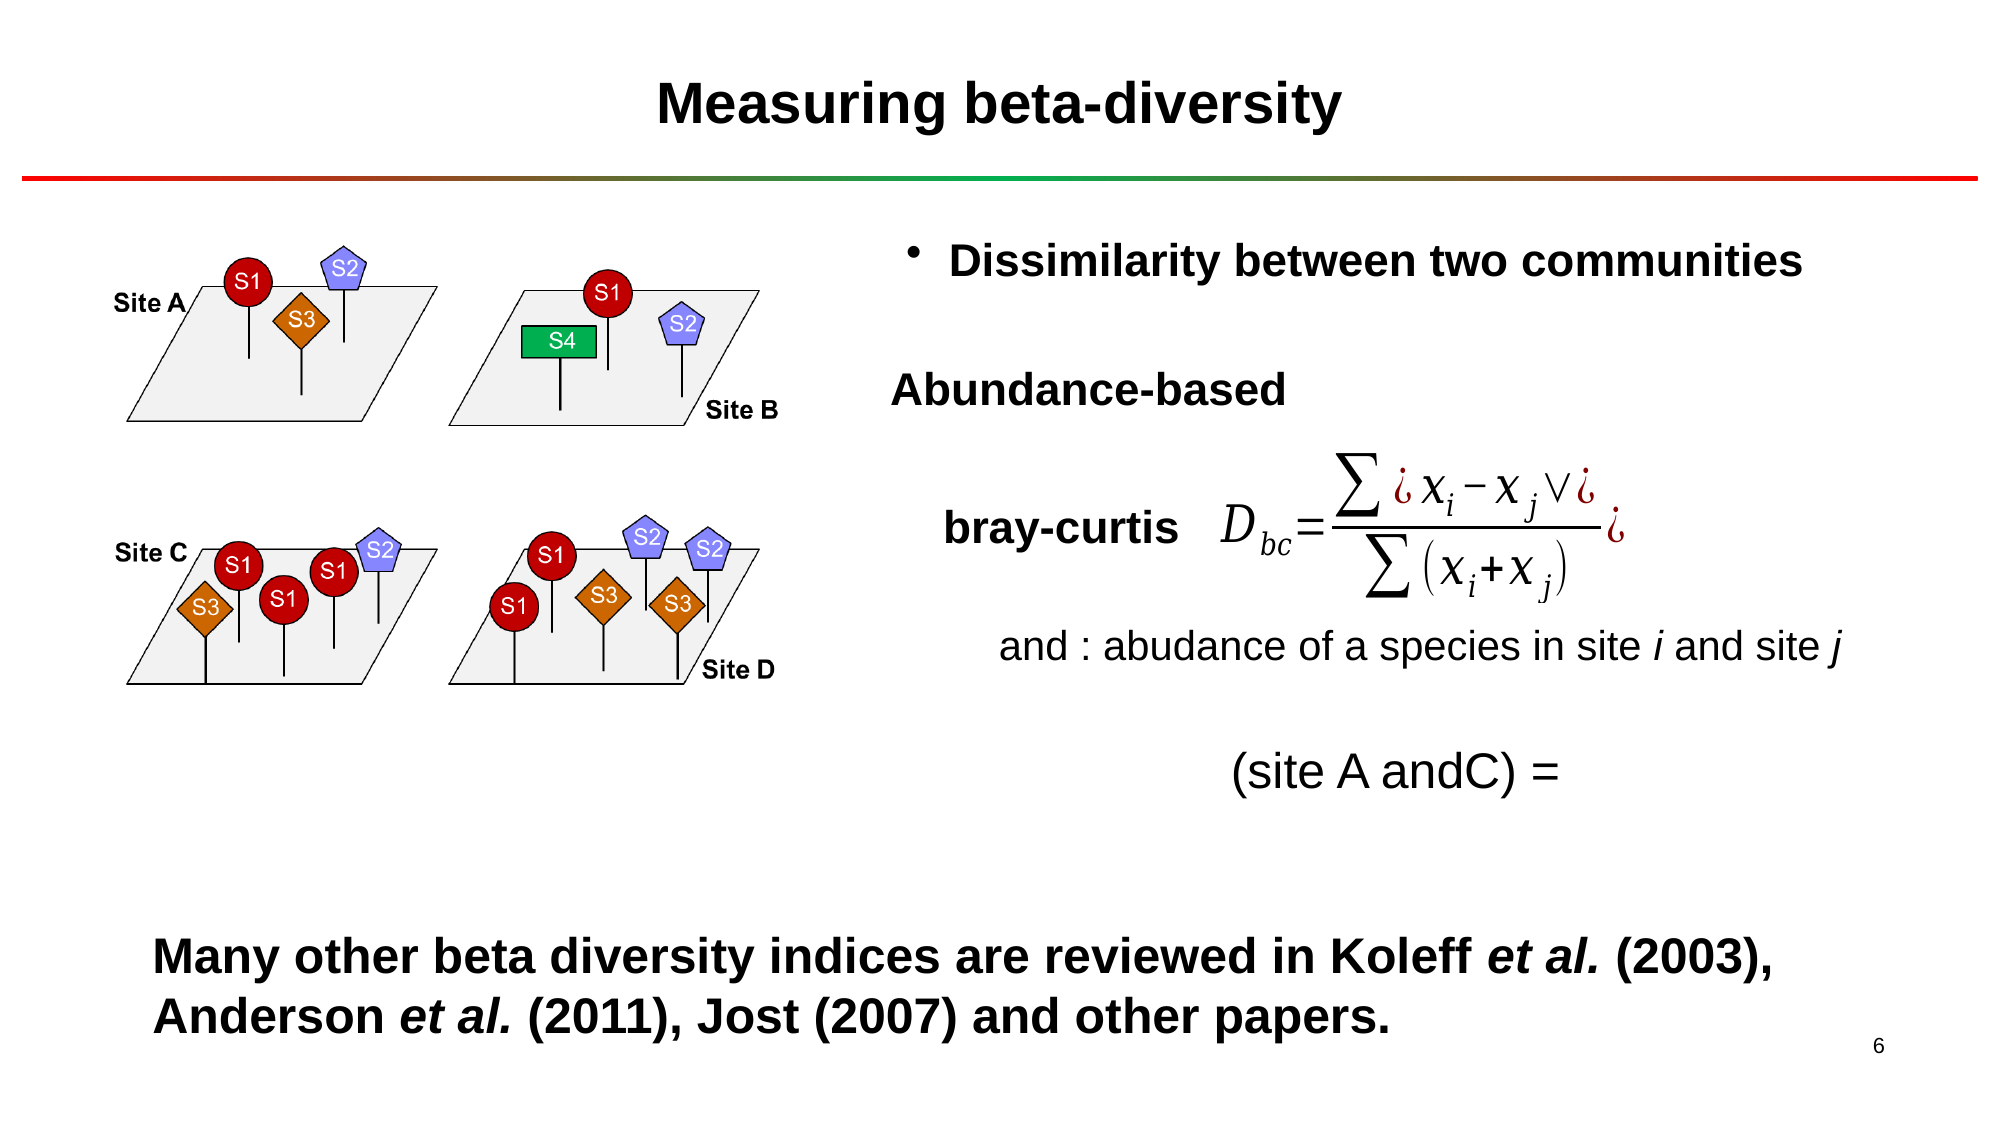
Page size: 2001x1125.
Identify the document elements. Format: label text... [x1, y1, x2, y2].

list Dissimilarity between two communities [891, 195, 1900, 302]
text_box Many other beta diversity indices are reviewed in Koleff et al. (2003), Anderson et al. (2011), Jost (2007) and other papers. [137, 916, 1831, 1052]
slide_number 6 [1433, 1024, 1900, 1103]
picture [95, 245, 795, 701]
text_box bray-curtis [928, 490, 1195, 560]
title Measuring beta-diversity [99, 20, 1900, 181]
text_box Abundance-based [875, 352, 1303, 423]
